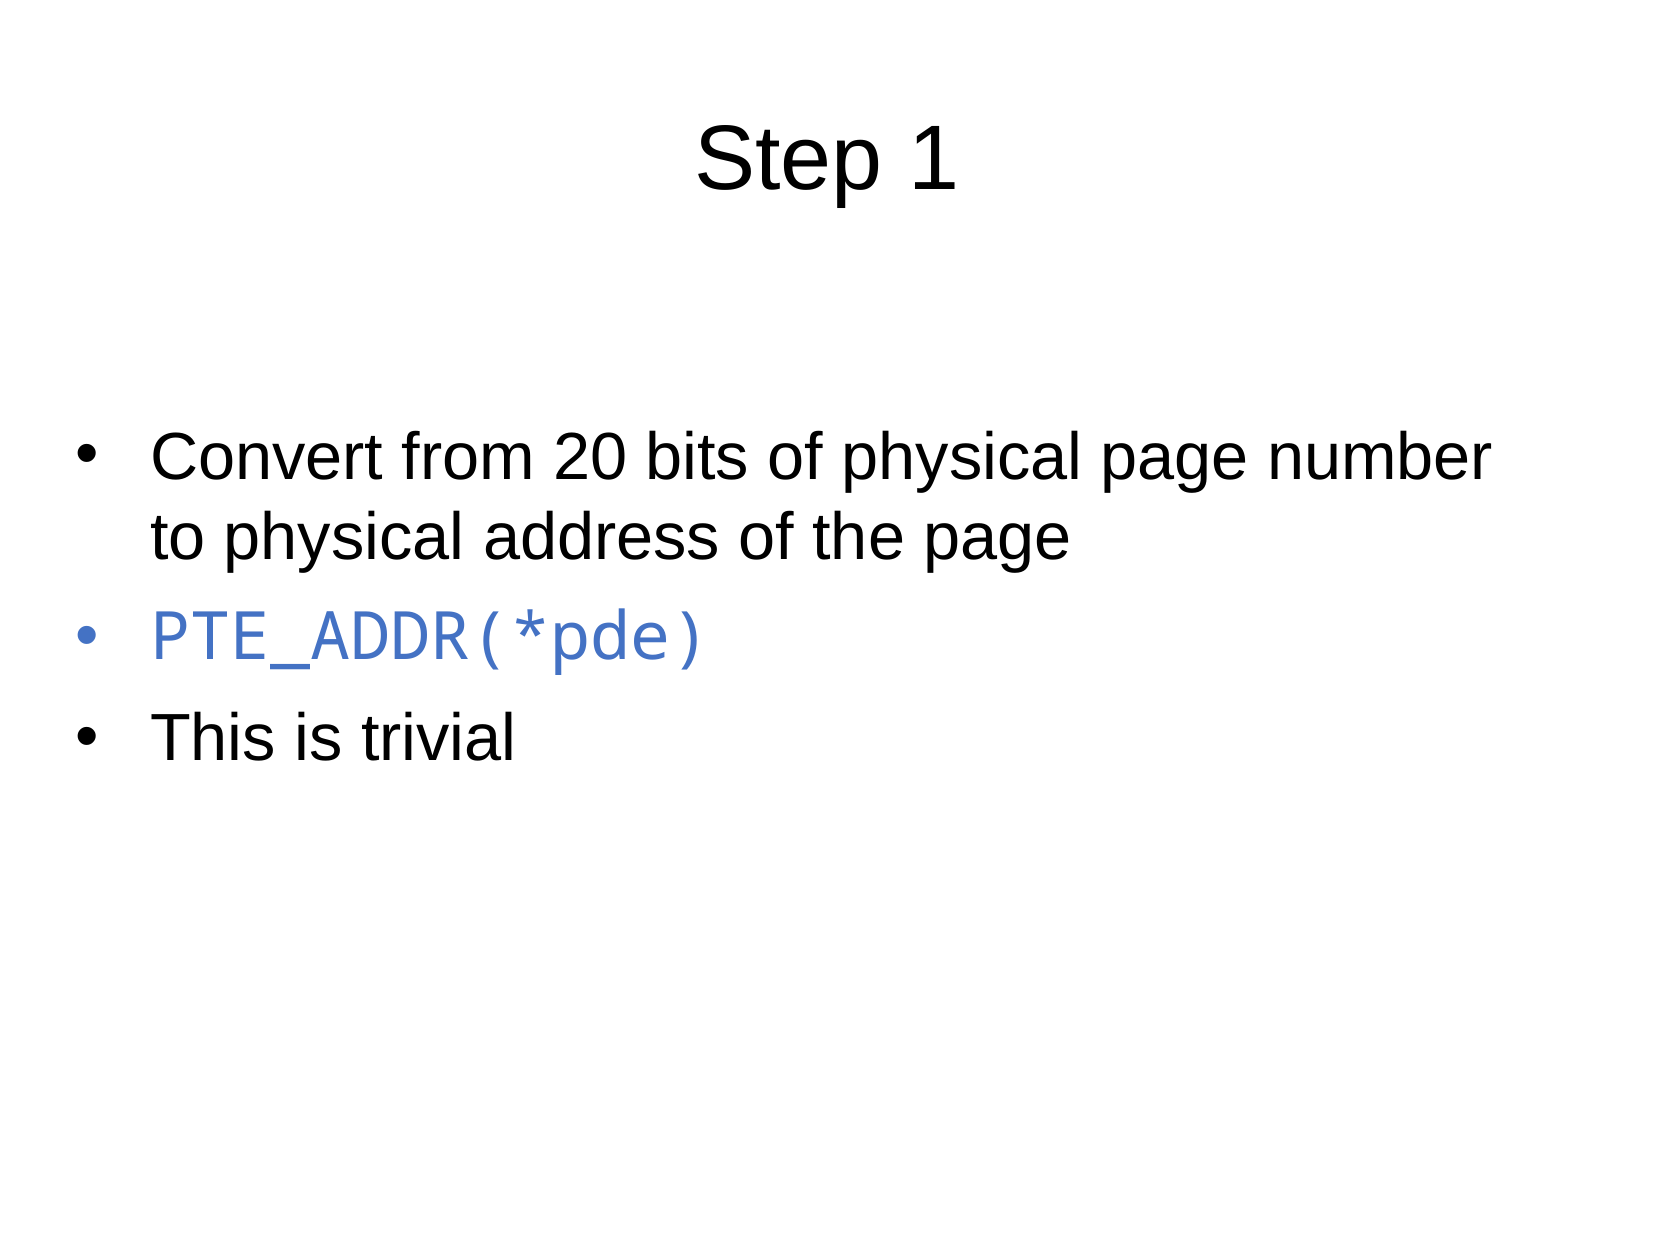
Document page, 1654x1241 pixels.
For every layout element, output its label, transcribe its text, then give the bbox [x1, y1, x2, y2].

list Convert from 20 bits of physical page number to physical address of the page PTE_ADDR(*pde) This is trivial [75, 412, 1500, 1200]
title Step 1 [82, 49, 1571, 257]
